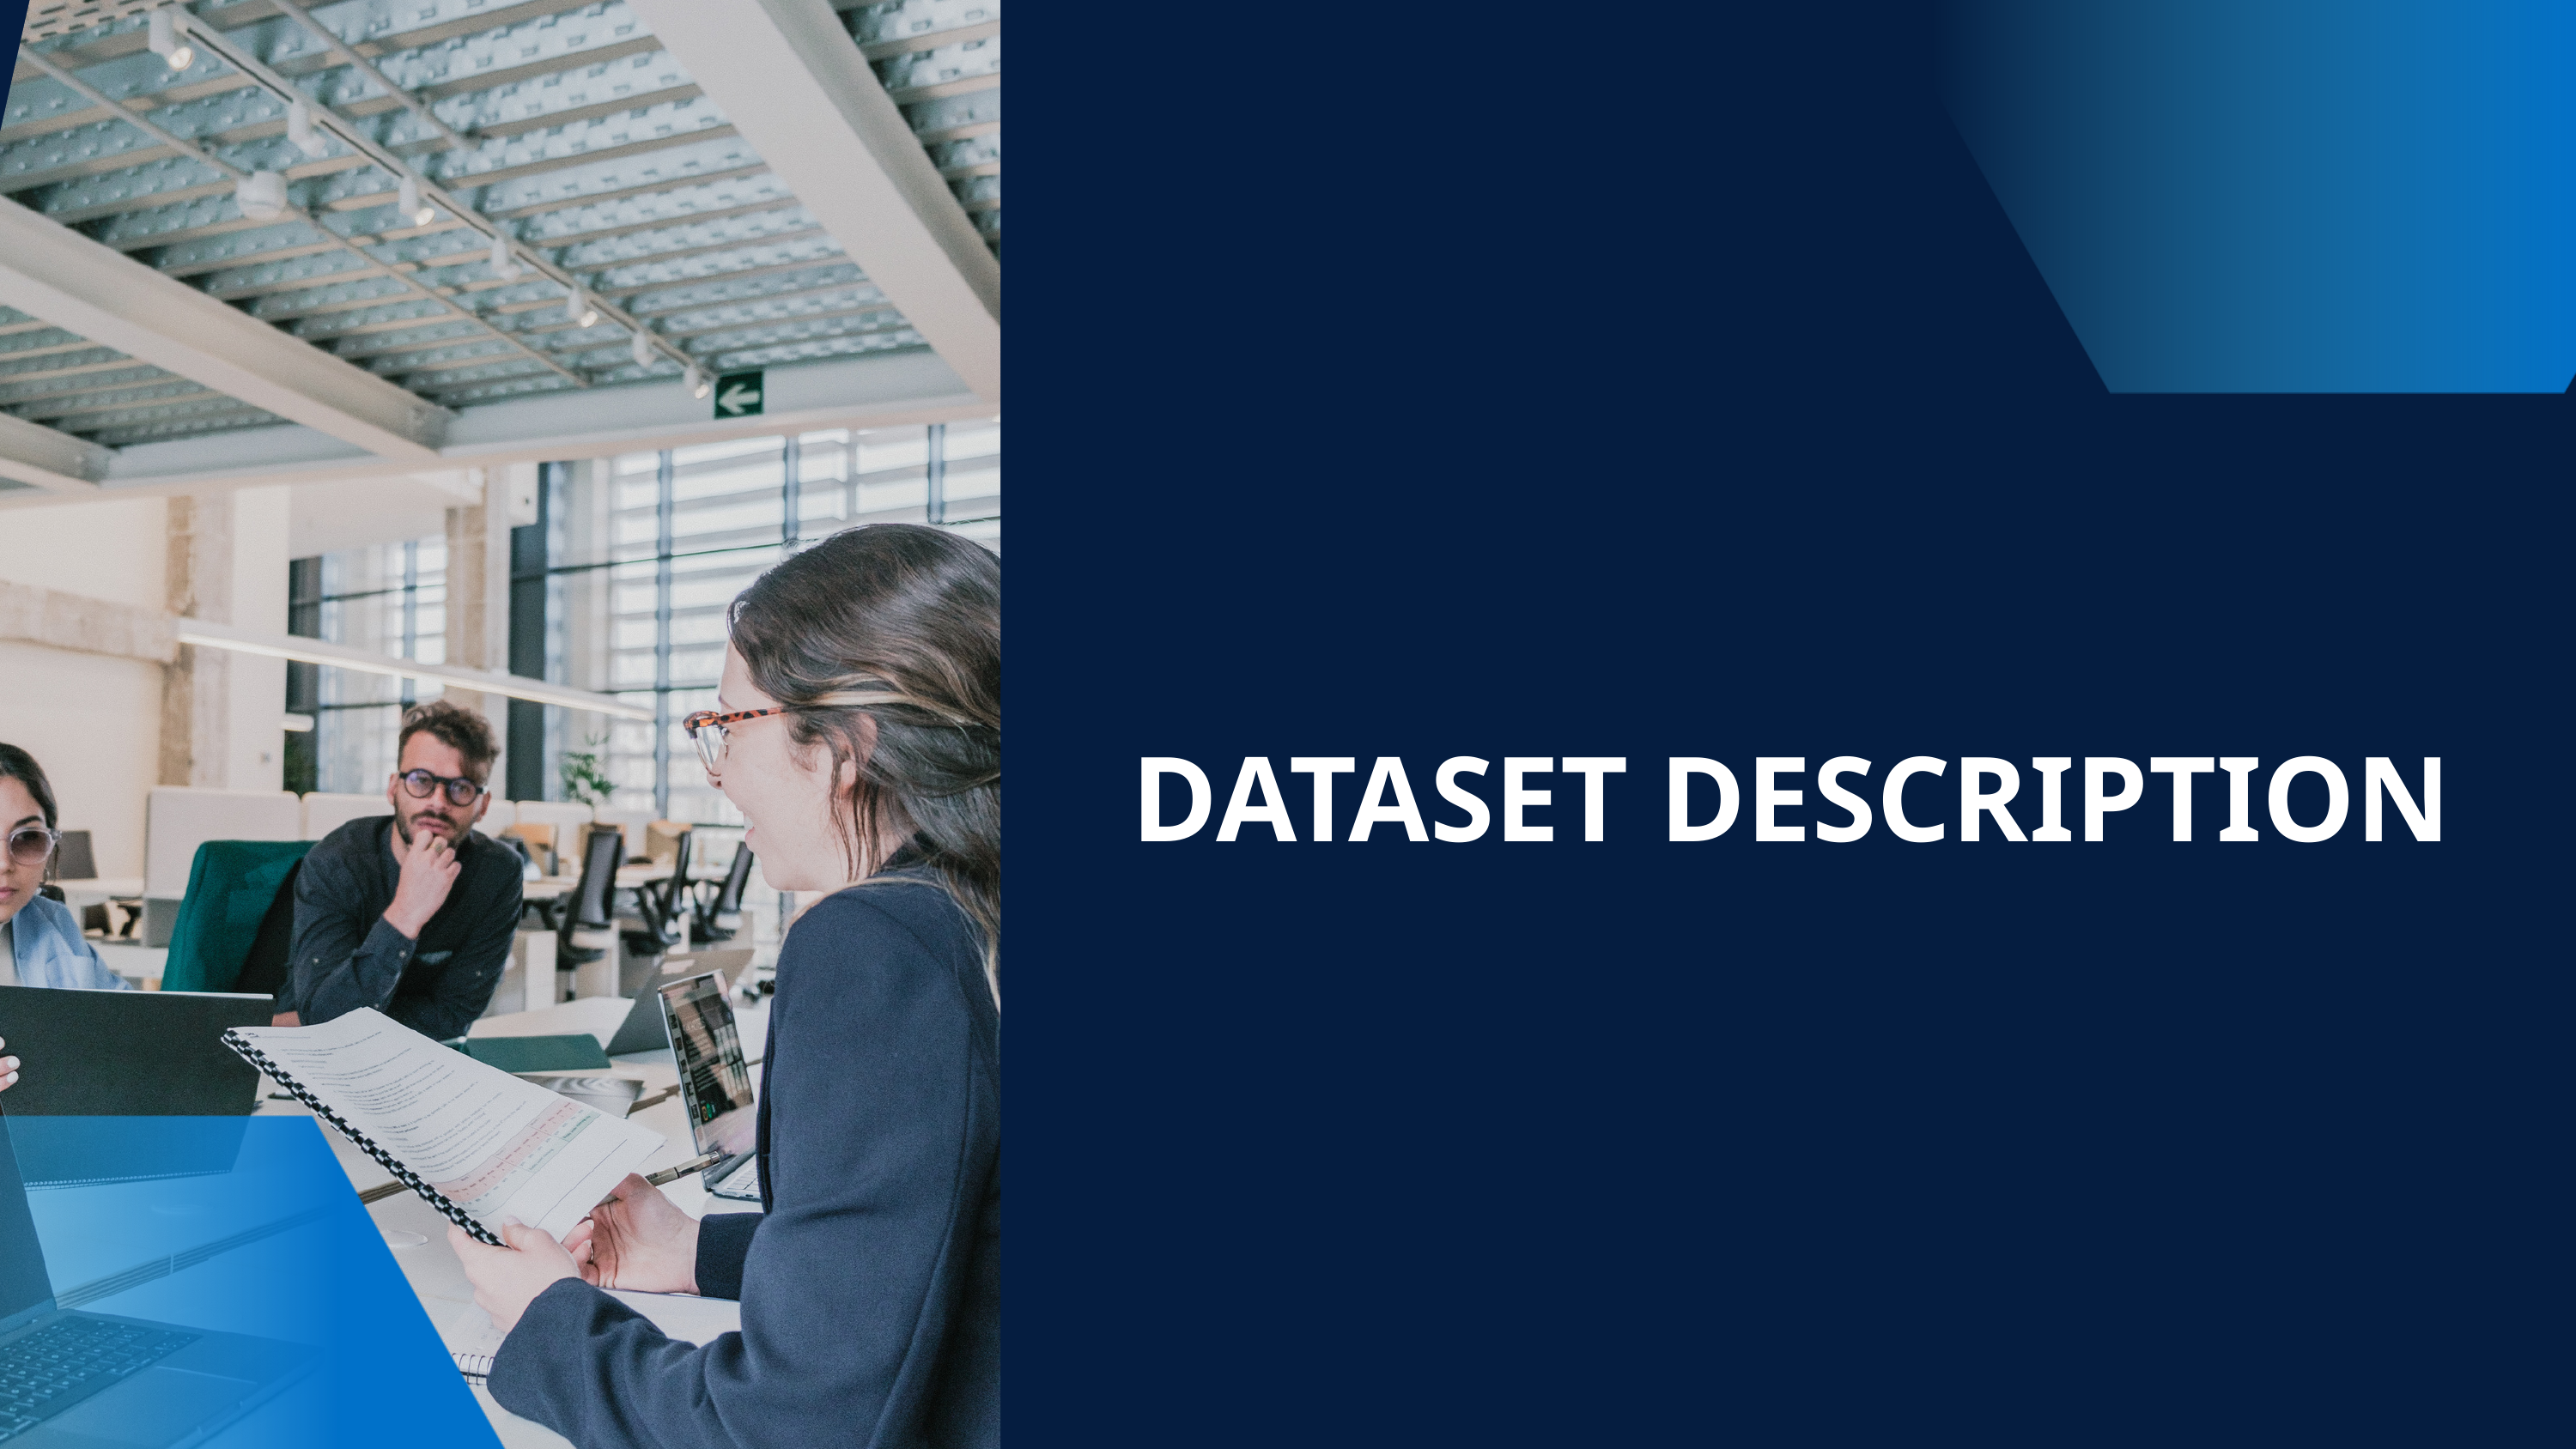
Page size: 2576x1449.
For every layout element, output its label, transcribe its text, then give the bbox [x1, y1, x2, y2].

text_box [0, 0, 1001, 1449]
text_box [1882, 0, 2576, 395]
text_box DATASET DESCRIPTION [1100, 724, 2484, 865]
